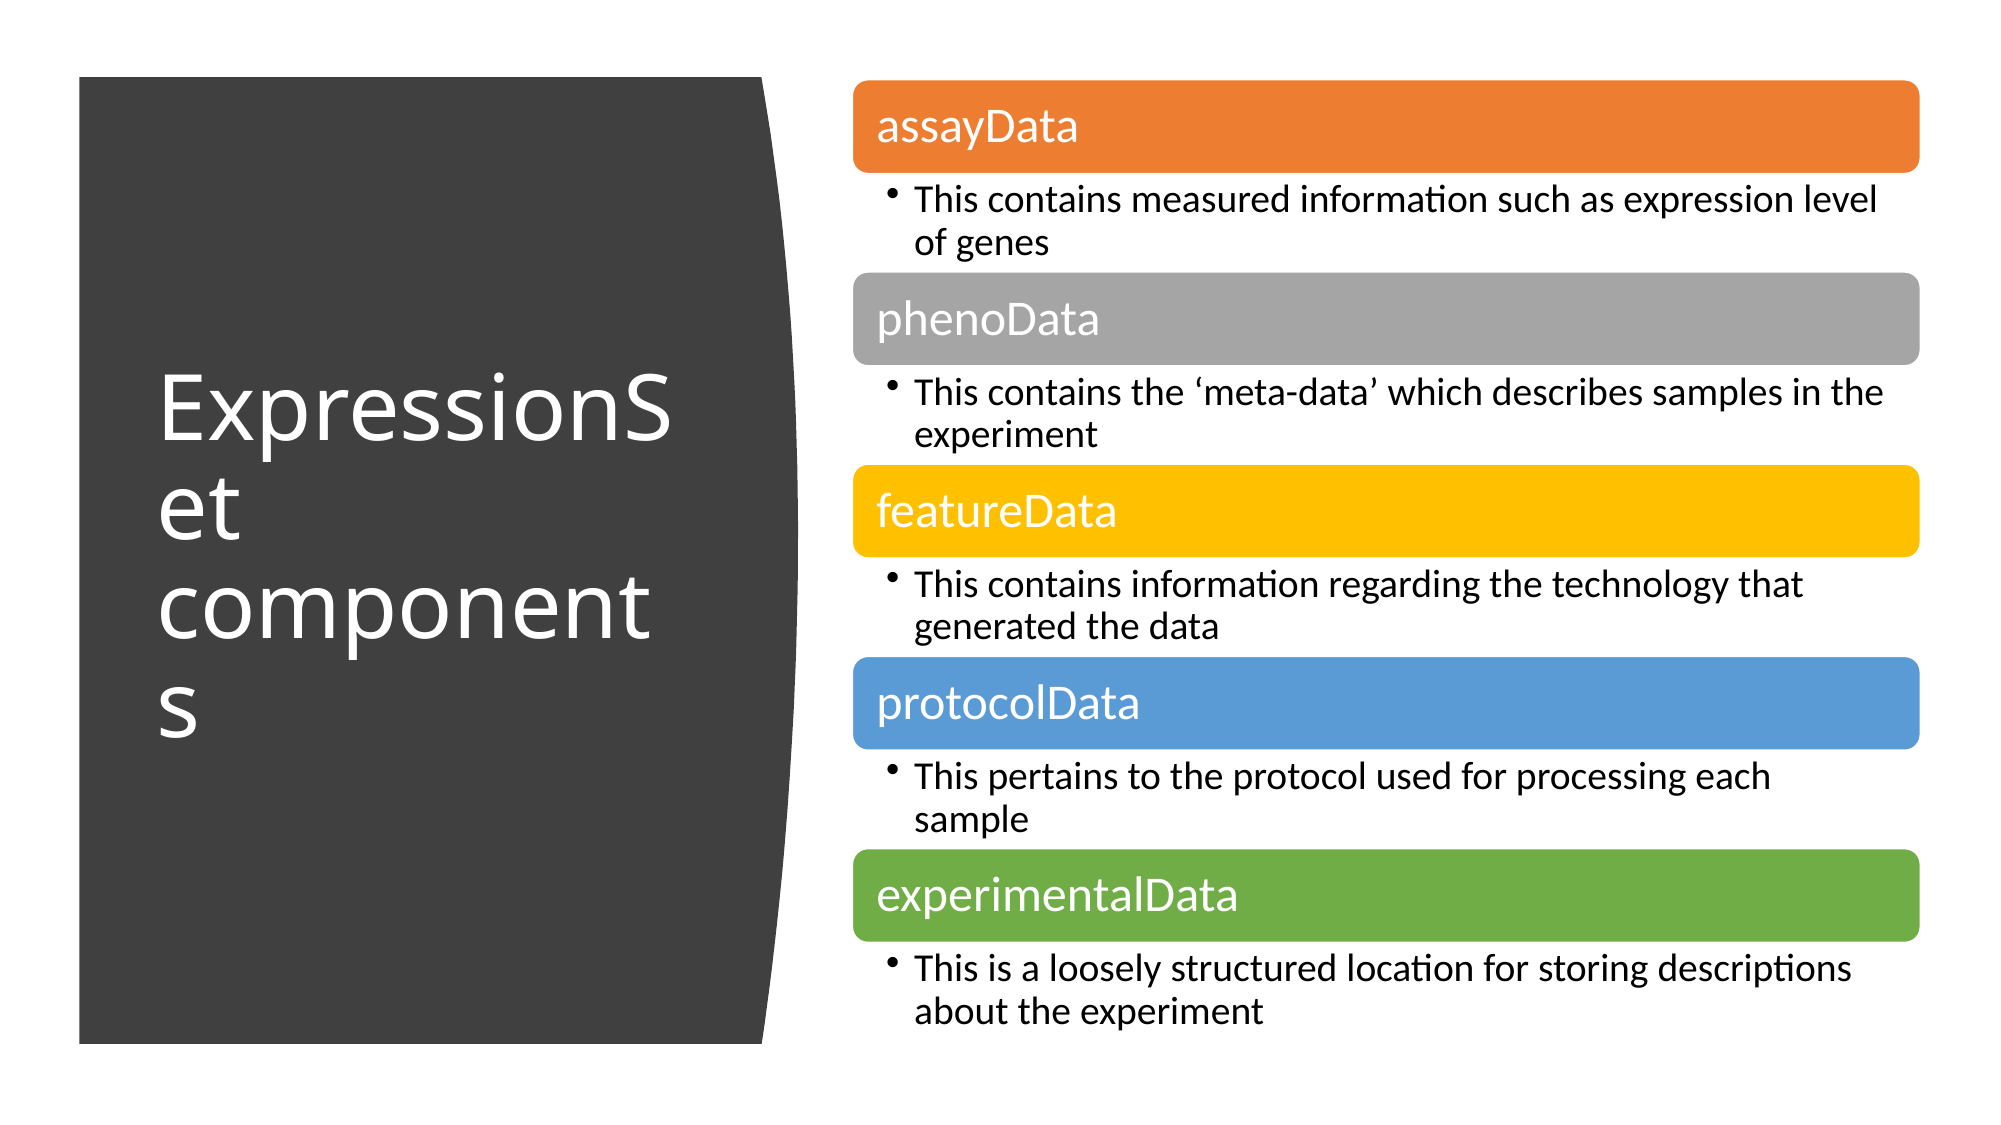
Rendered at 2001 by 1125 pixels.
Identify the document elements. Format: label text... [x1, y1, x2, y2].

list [852, 77, 1921, 1043]
title ExpressionSet components [141, 166, 702, 953]
text_box [78, 76, 800, 1045]
